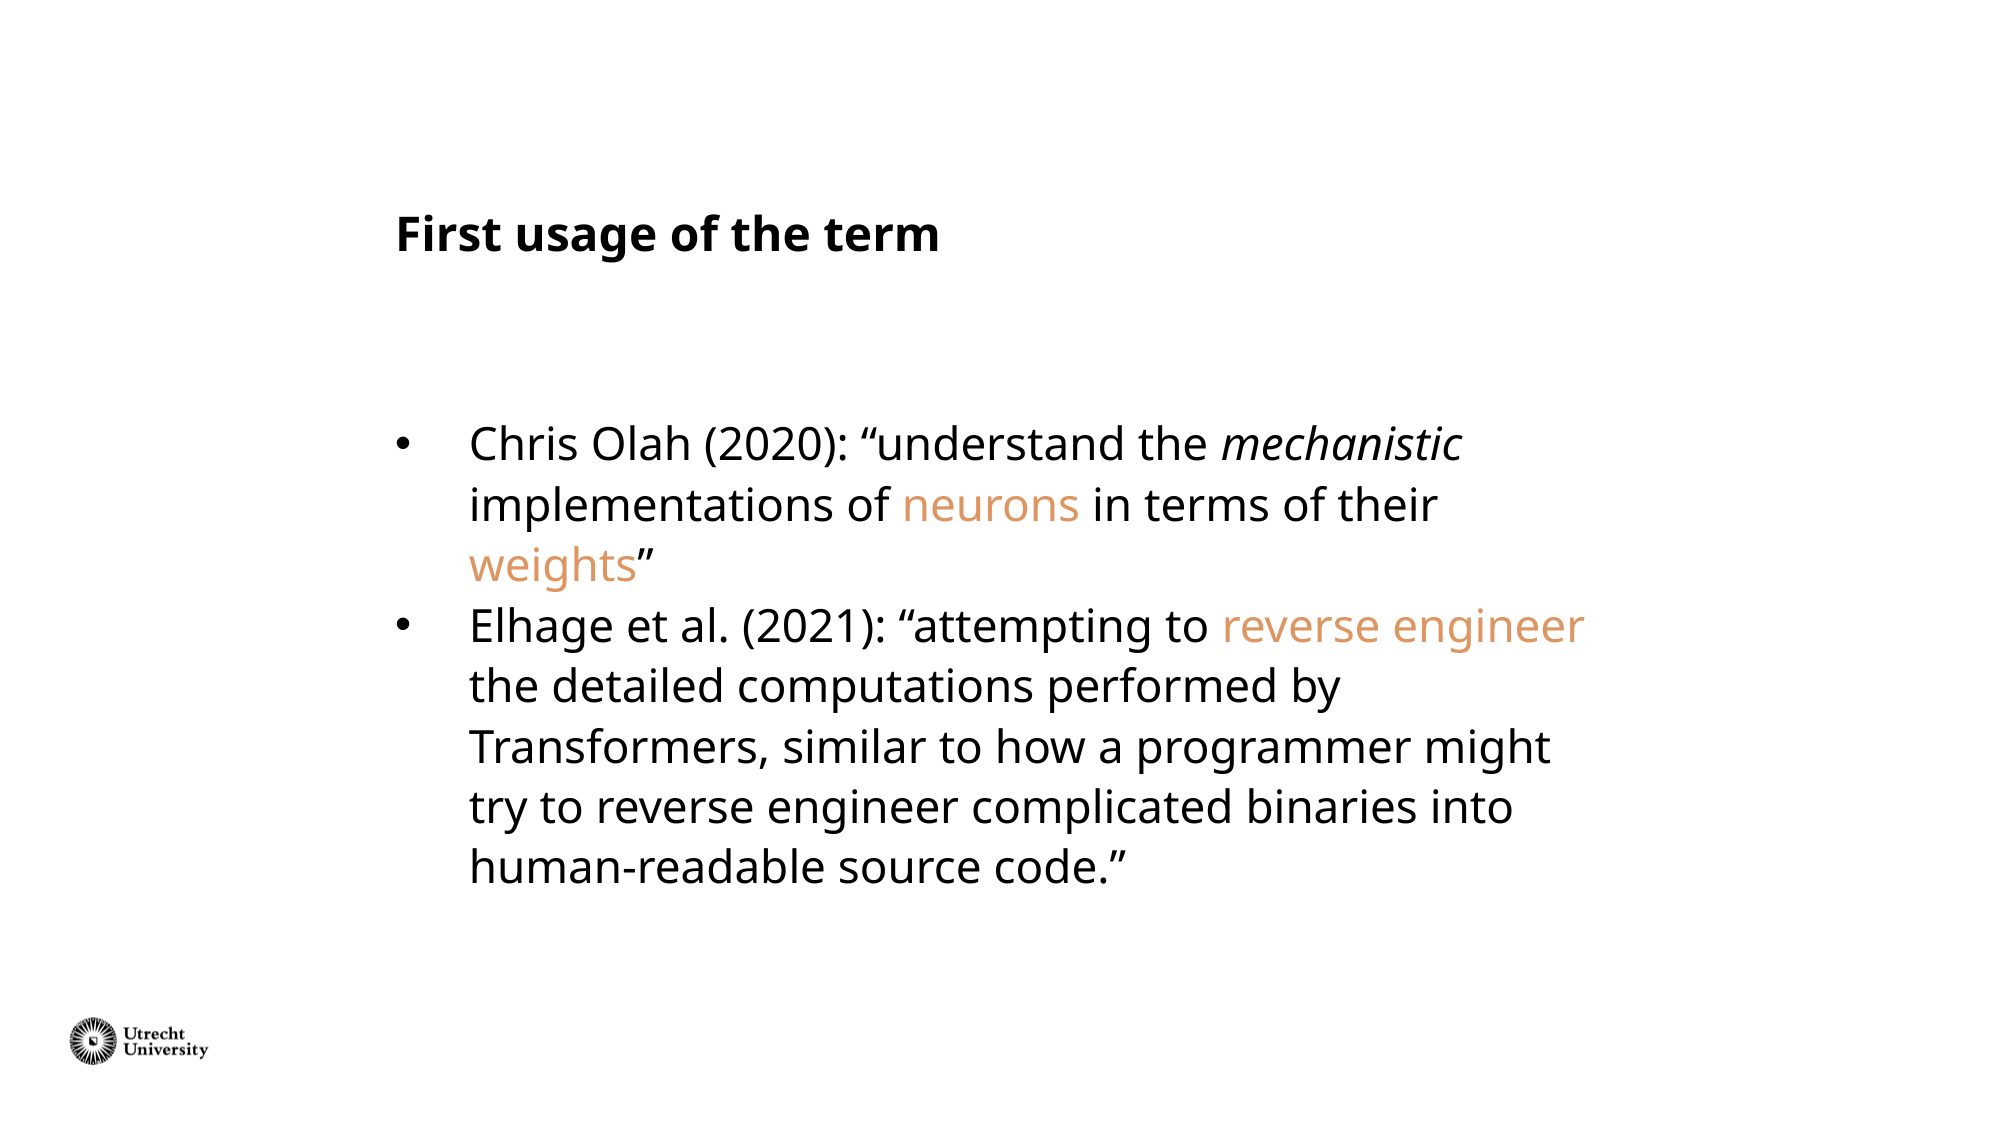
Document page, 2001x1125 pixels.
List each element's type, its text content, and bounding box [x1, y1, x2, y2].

title First usage of the term [380, 196, 1621, 401]
list Chris Olah (2020): “understand the mechanistic implementations of neurons in terms of their weights” Elhage et al. (2021): “attempting to reverse engineer the detailed computations performed by Transformers, similar to how a programmer might try to reverse engineer complicated binaries into human-readable source code.” [380, 401, 1621, 967]
picture [30, 984, 314, 1096]
